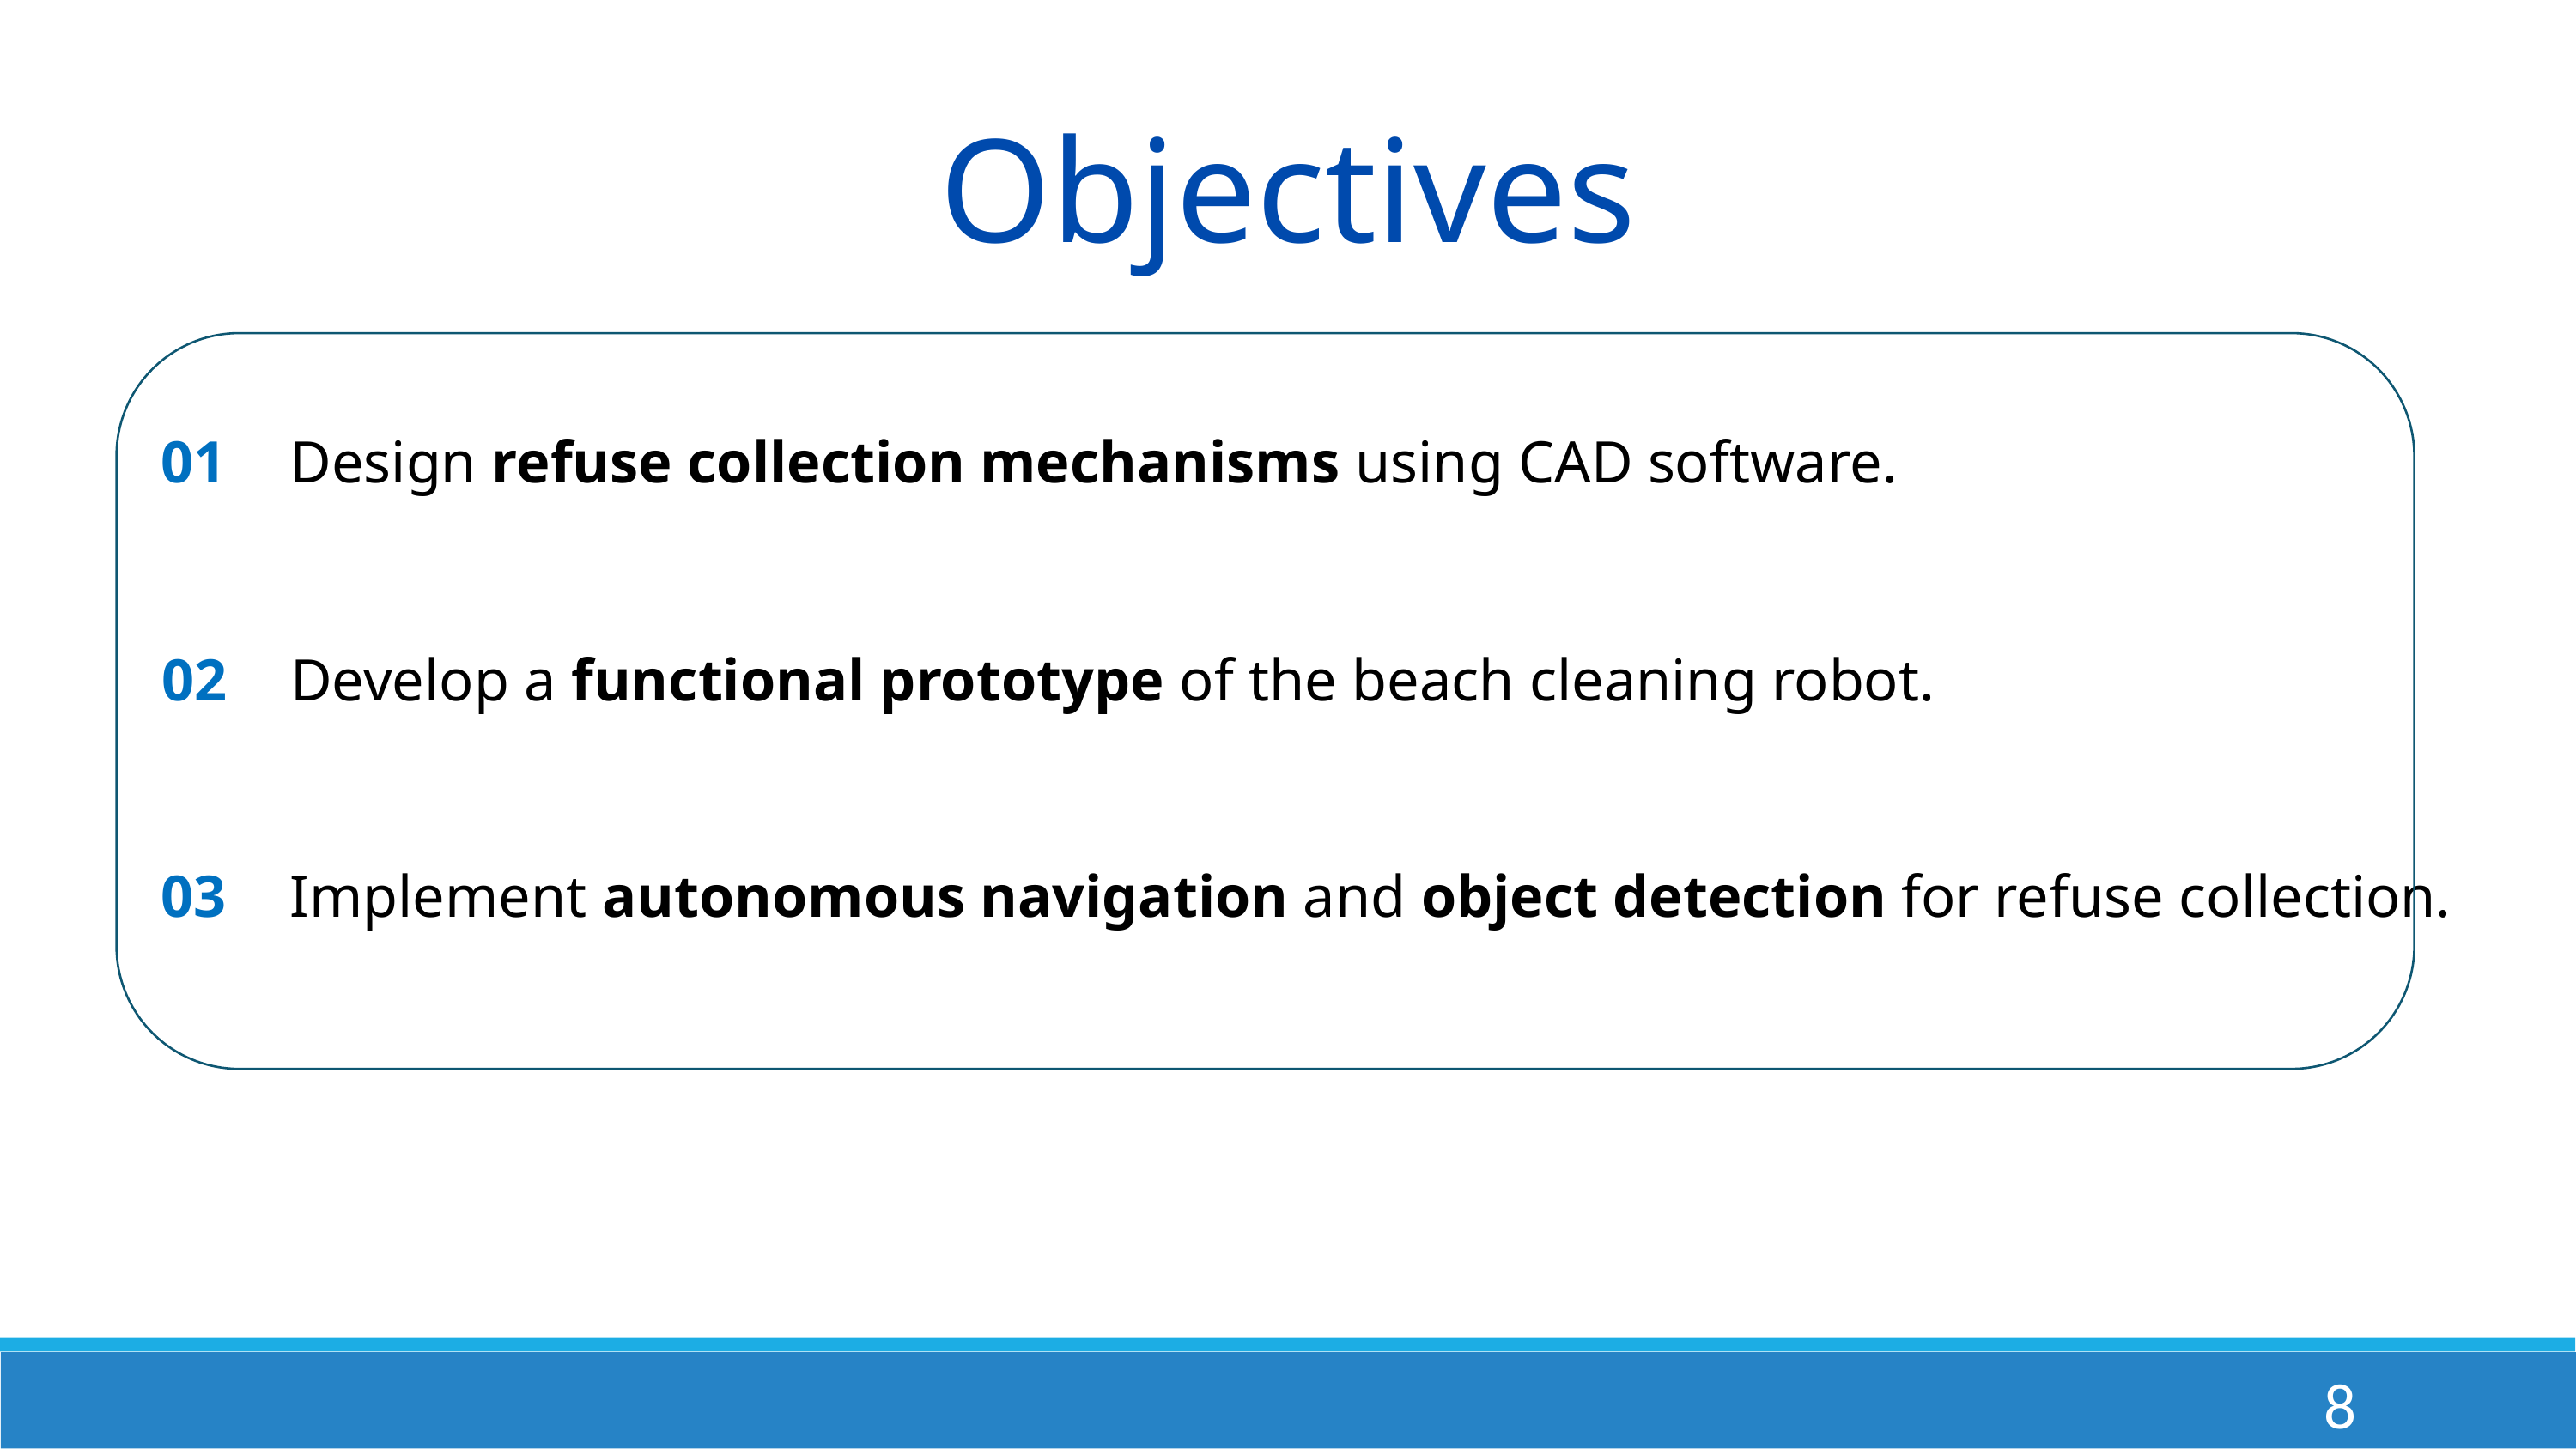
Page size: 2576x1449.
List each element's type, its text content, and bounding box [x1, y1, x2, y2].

text_box [115, 331, 2415, 1070]
text_box Objectives [700, 70, 1876, 271]
slide_number 8 [2092, 1364, 2369, 1442]
text_box 03 Implement autonomous navigation and object detection for refuse collection. [2415, 853, 2530, 930]
